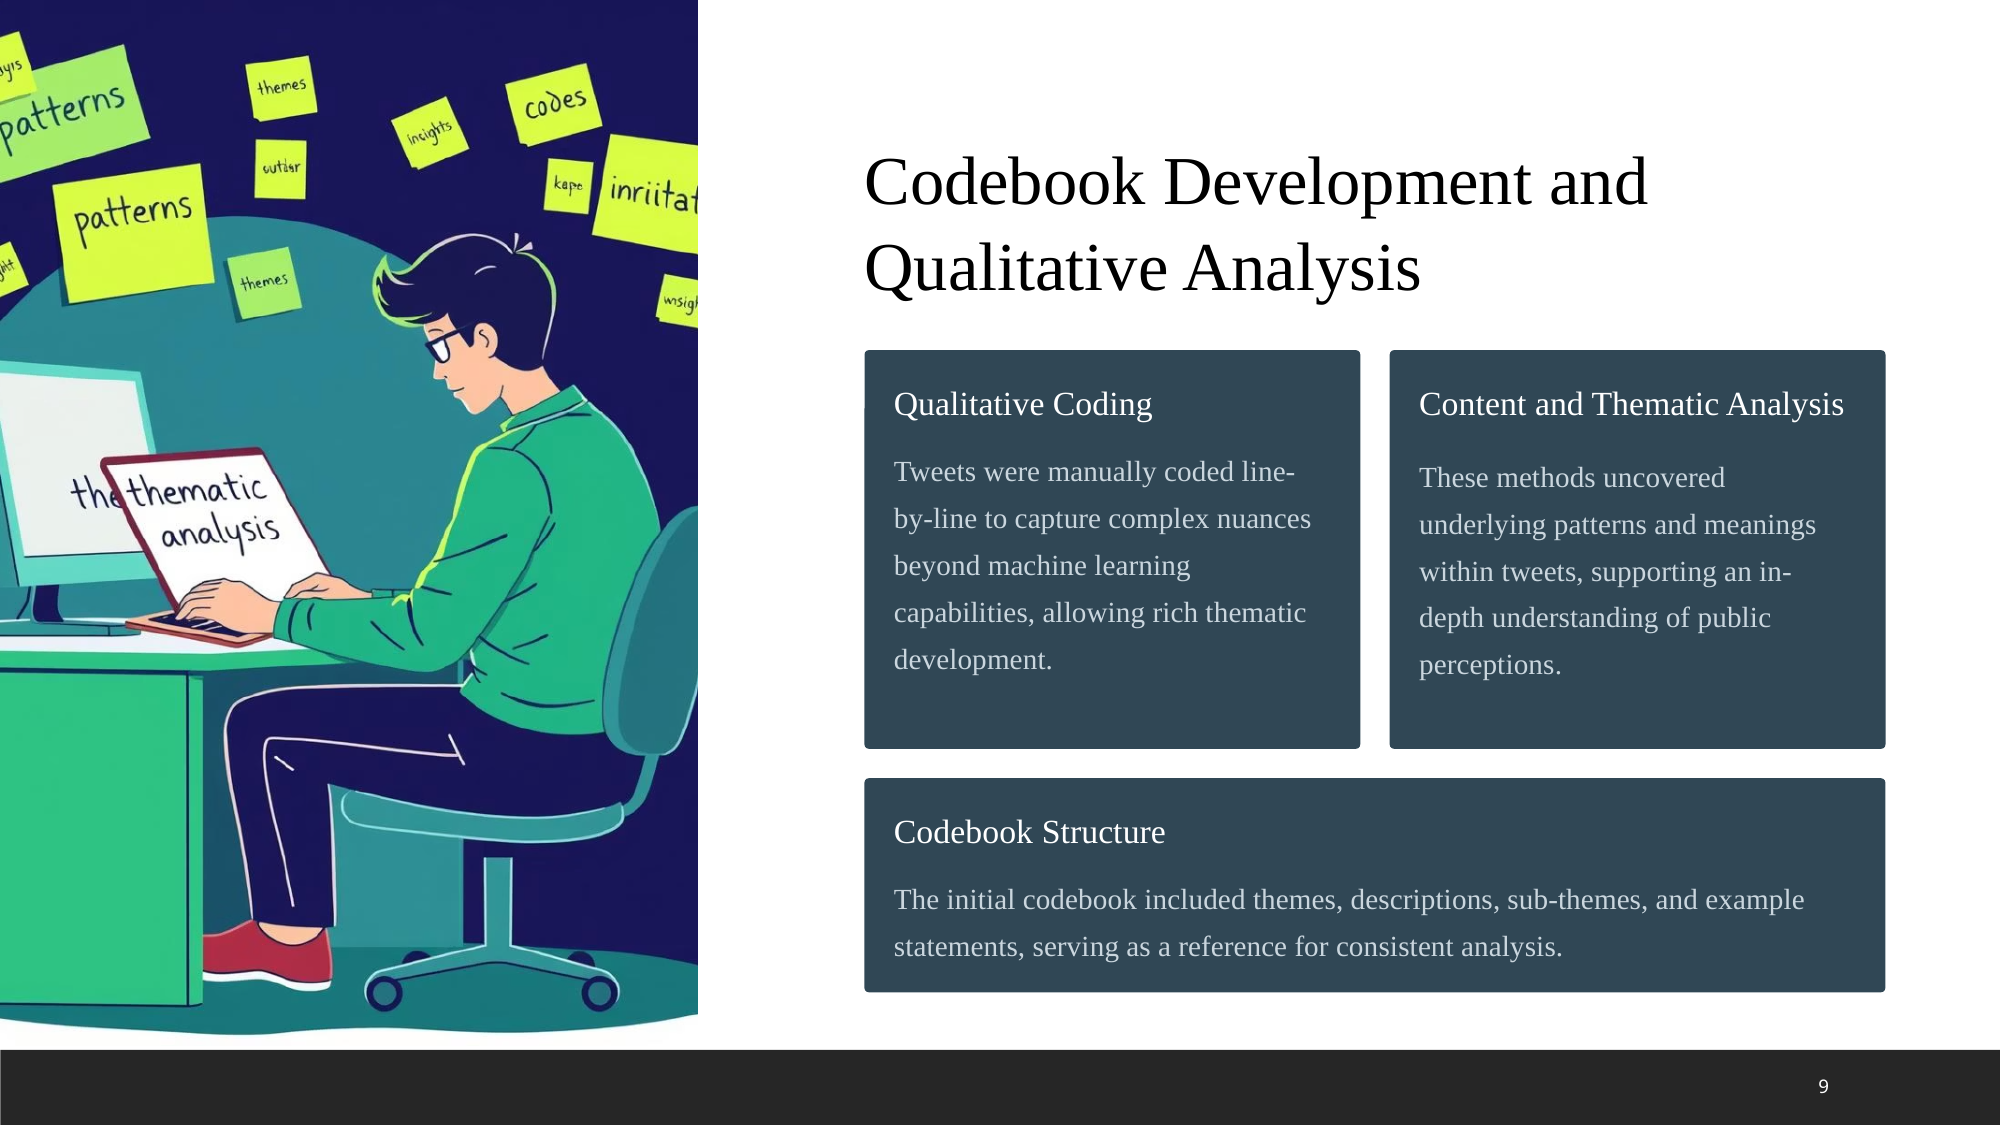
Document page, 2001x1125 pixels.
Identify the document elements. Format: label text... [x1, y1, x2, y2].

text_box These methods uncovered underlying patterns and meanings within tweets, supporting an in-depth understanding of public perceptions. [1419, 446, 1856, 682]
picture [0, 0, 698, 1047]
text_box [864, 350, 1361, 749]
text_box Content and Thematic Analysis [1419, 379, 1856, 446]
text_box Codebook Development and Qualitative Analysis [864, 132, 1886, 306]
text_box Qualitative Coding [893, 379, 1278, 423]
text_box Tweets were manually coded line-by-line to capture complex nuances beyond machine learning capabilities, allowing rich thematic development. [893, 440, 1331, 676]
text_box [864, 778, 1886, 993]
slide_number 9 [1803, 1057, 1932, 1118]
text_box [1389, 350, 1886, 749]
text_box The initial codebook included themes, descriptions, sub-themes, and example statements, serving as a reference for consistent analysis. [893, 868, 1856, 963]
text_box Codebook Structure [893, 807, 1318, 851]
